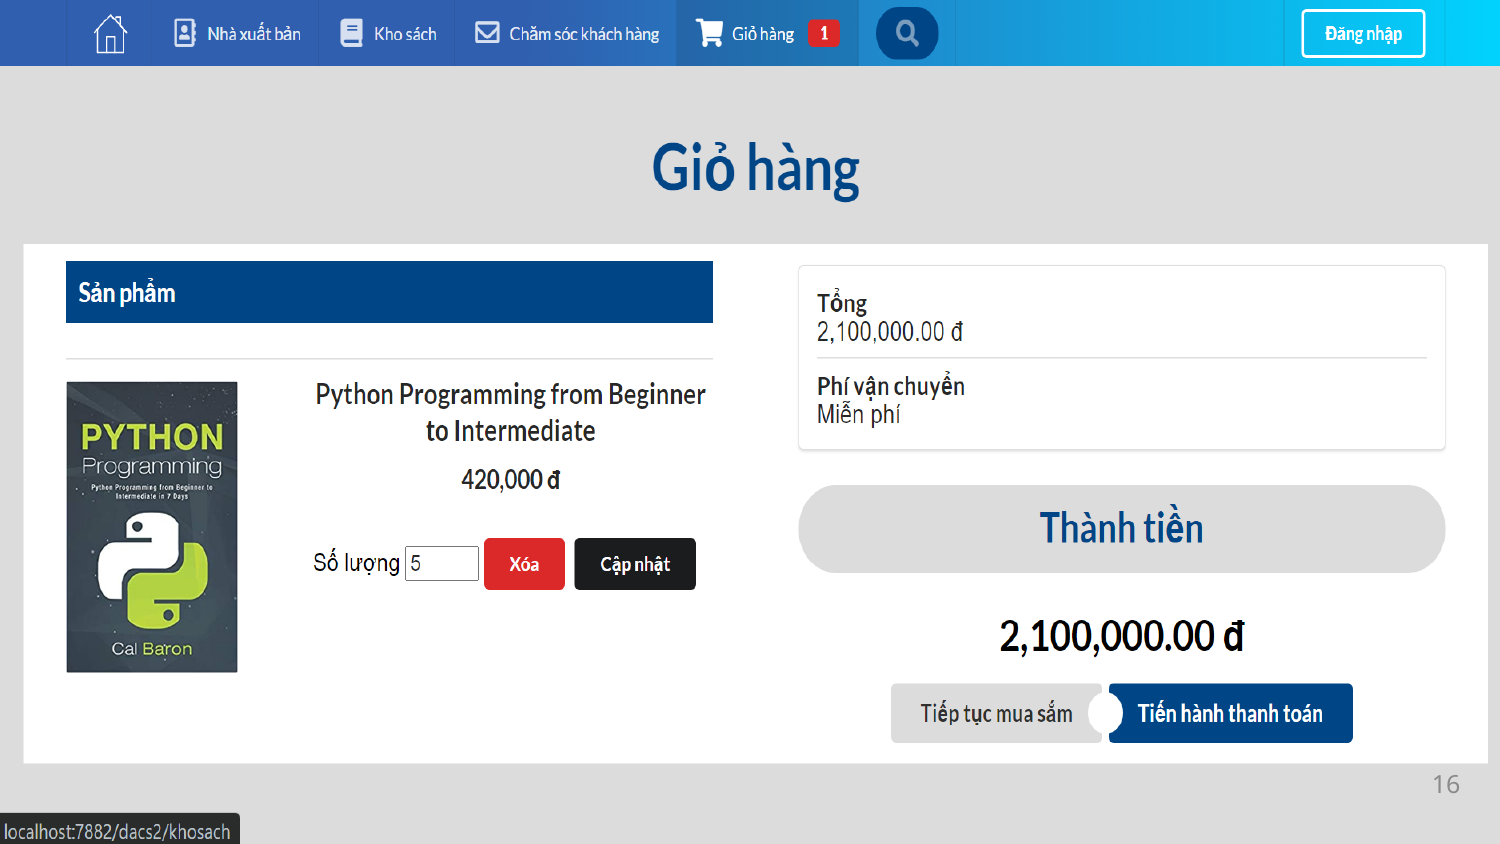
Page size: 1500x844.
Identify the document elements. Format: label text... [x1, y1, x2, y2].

picture [0, 0, 1500, 844]
picture [1302, 10, 1425, 57]
slide_number 16 [1417, 752, 1475, 819]
